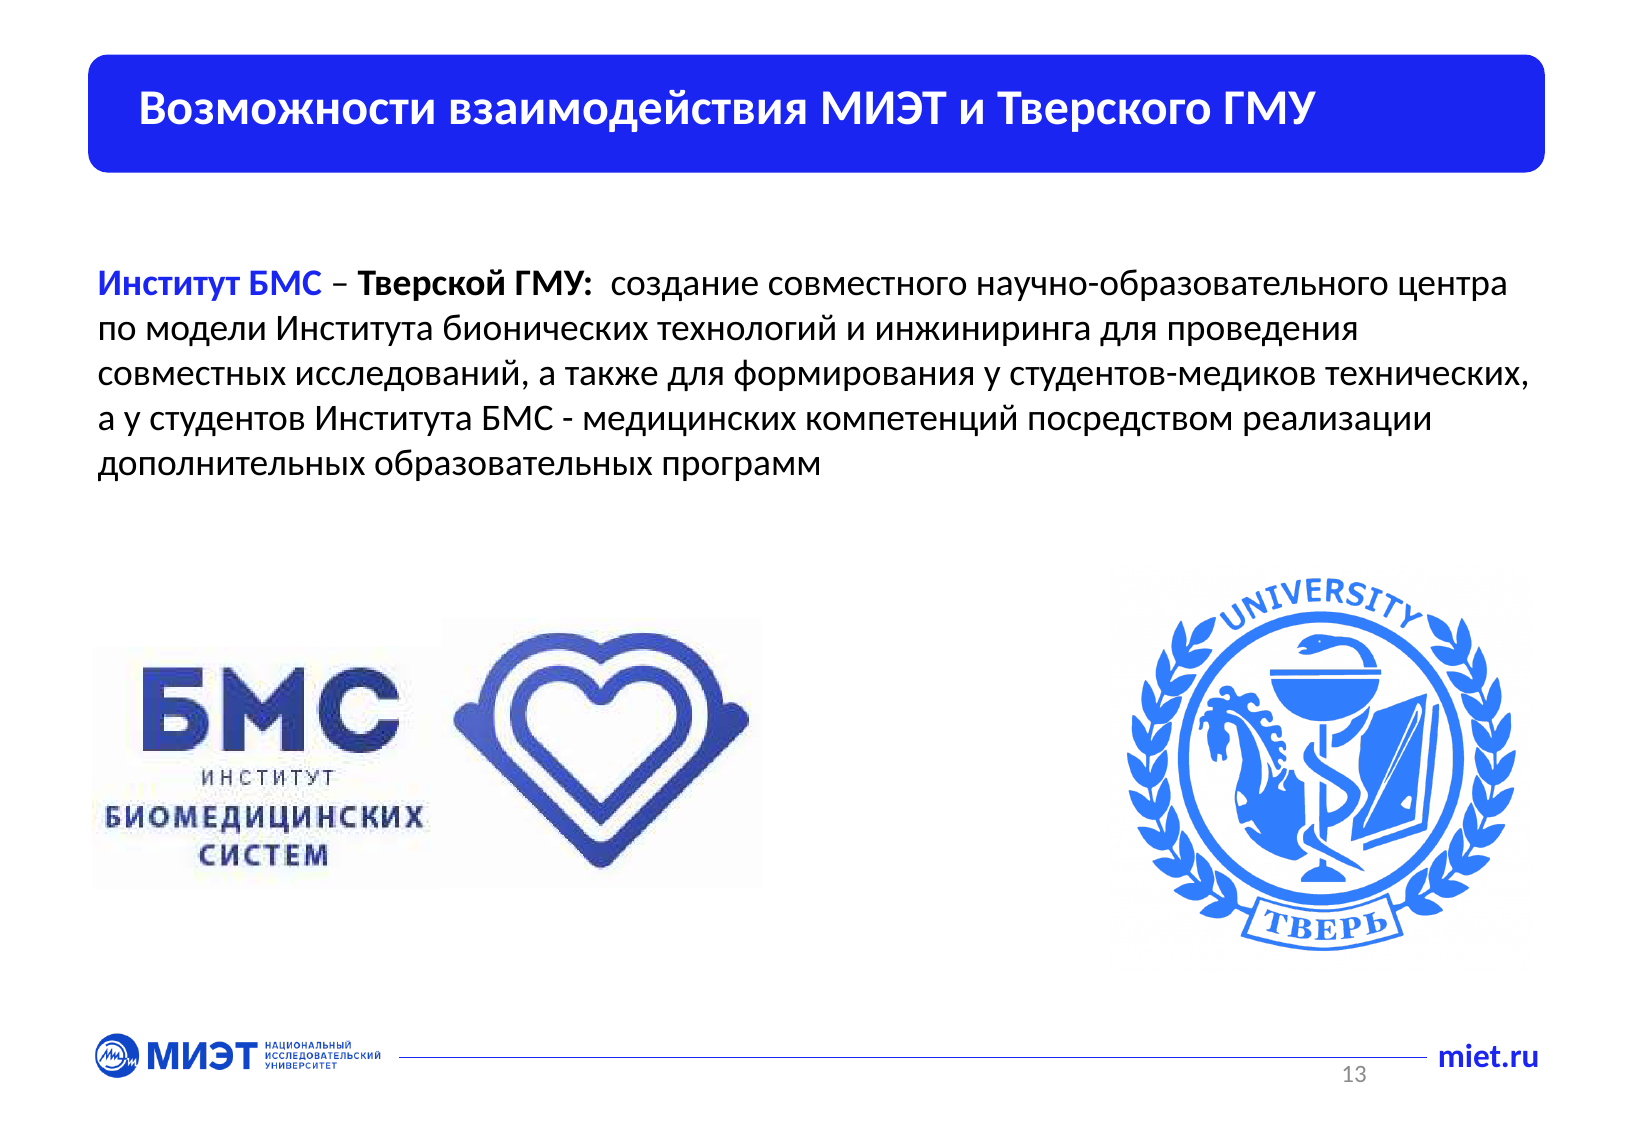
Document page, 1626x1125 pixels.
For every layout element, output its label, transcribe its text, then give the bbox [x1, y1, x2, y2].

text_box Институт БМС – Тверской ГМУ: создание совместного научно-образовательного центра по модели Института бионических технологий и инжиниринга для проведения совместных исследований, а также для формирования у студентов-медиков технических, а у студентов Института БМС - медицинских компетенций посредством реализации дополнительных образовательных программ [82, 250, 1557, 491]
picture [1108, 564, 1534, 974]
picture [91, 617, 762, 889]
picture [91, 1018, 385, 1095]
text_box Возможности взаимодействия МИЭТ и Тверского ГМУ [127, 78, 1415, 140]
text_box miet.ru [1426, 1035, 1557, 1080]
slide_number 13 [1164, 1042, 1544, 1103]
text_box [86, 52, 1547, 175]
